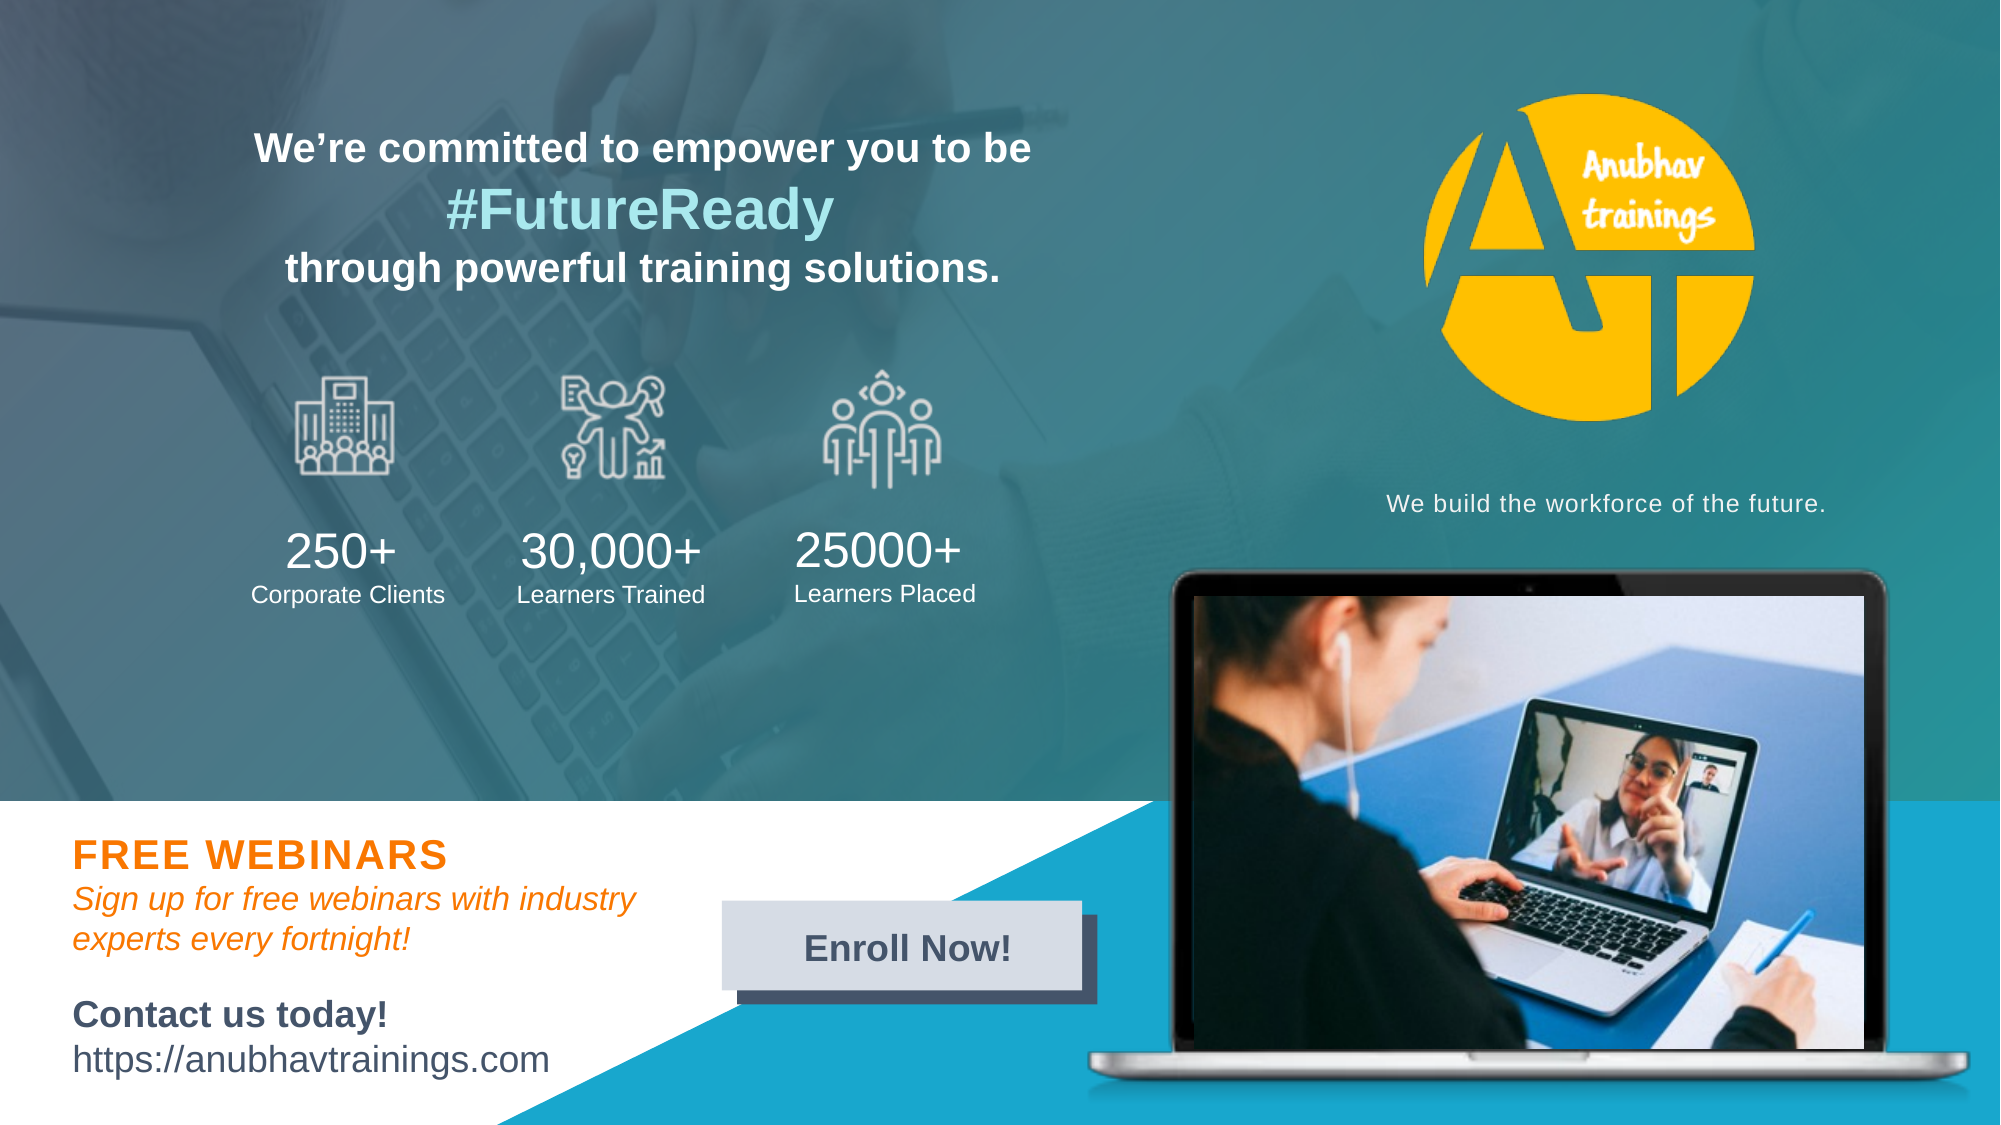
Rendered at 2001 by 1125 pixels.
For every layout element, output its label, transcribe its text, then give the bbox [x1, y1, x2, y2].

text_box [721, 900, 1069, 992]
text_box Enroll Now! [789, 917, 1028, 977]
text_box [1069, 552, 1991, 1108]
text_box [496, 801, 2000, 1125]
text_box FREE WEBINARS Sign up for free webinars with industry experts every fortnight! [57, 820, 698, 965]
text_box Contact us today! https://anubhavtrainings.com [57, 982, 641, 1088]
picture [0, 0, 2000, 801]
text_box [736, 992, 1069, 1005]
